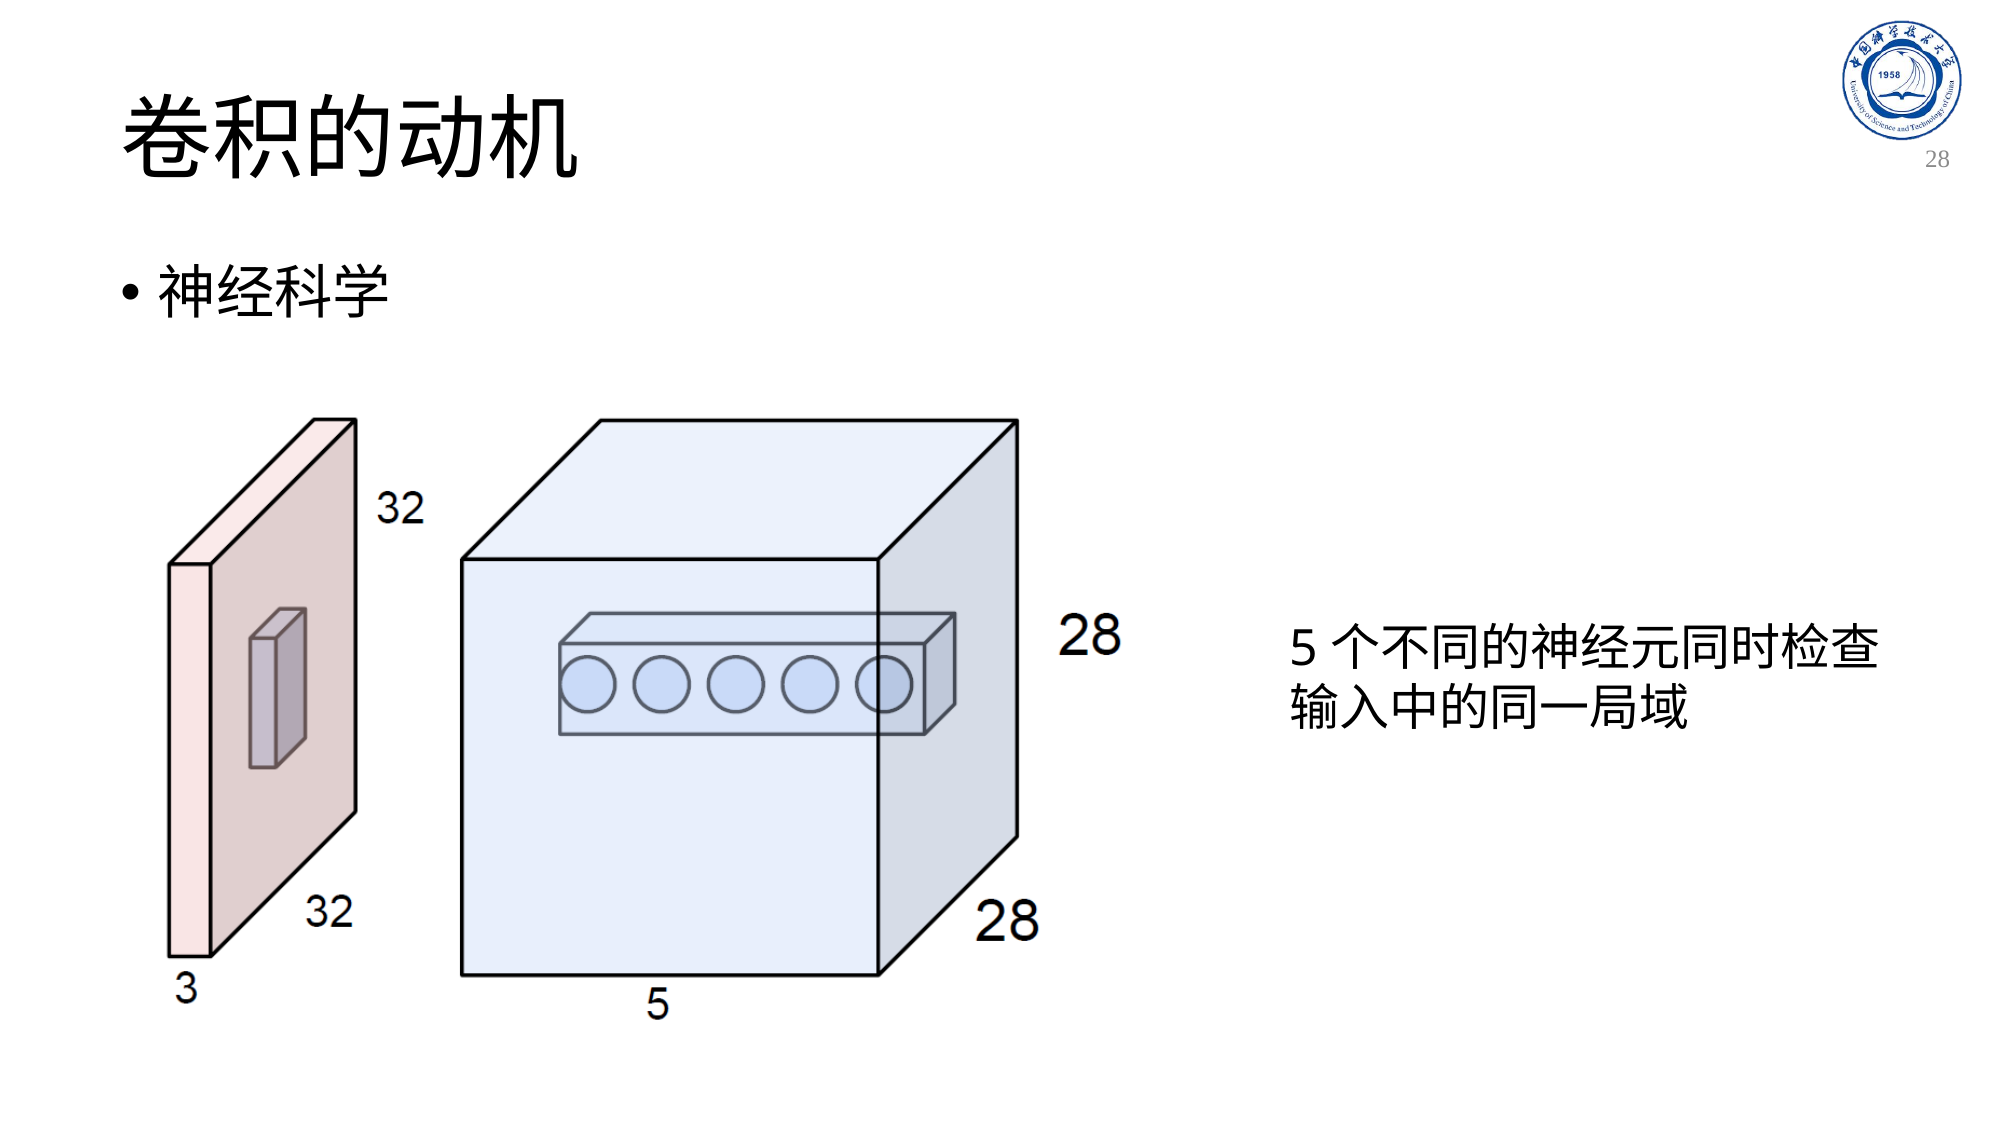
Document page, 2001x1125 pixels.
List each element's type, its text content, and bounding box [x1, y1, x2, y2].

slide_number 28 [1514, 127, 1965, 188]
picture [1839, 17, 1965, 127]
picture [145, 395, 1144, 1037]
list 神经科学 [105, 255, 1900, 1076]
title 卷积的动机 [105, 59, 1900, 223]
text_box 5个不同的神经元同时检查输入中的同一局域 [1275, 607, 1913, 743]
